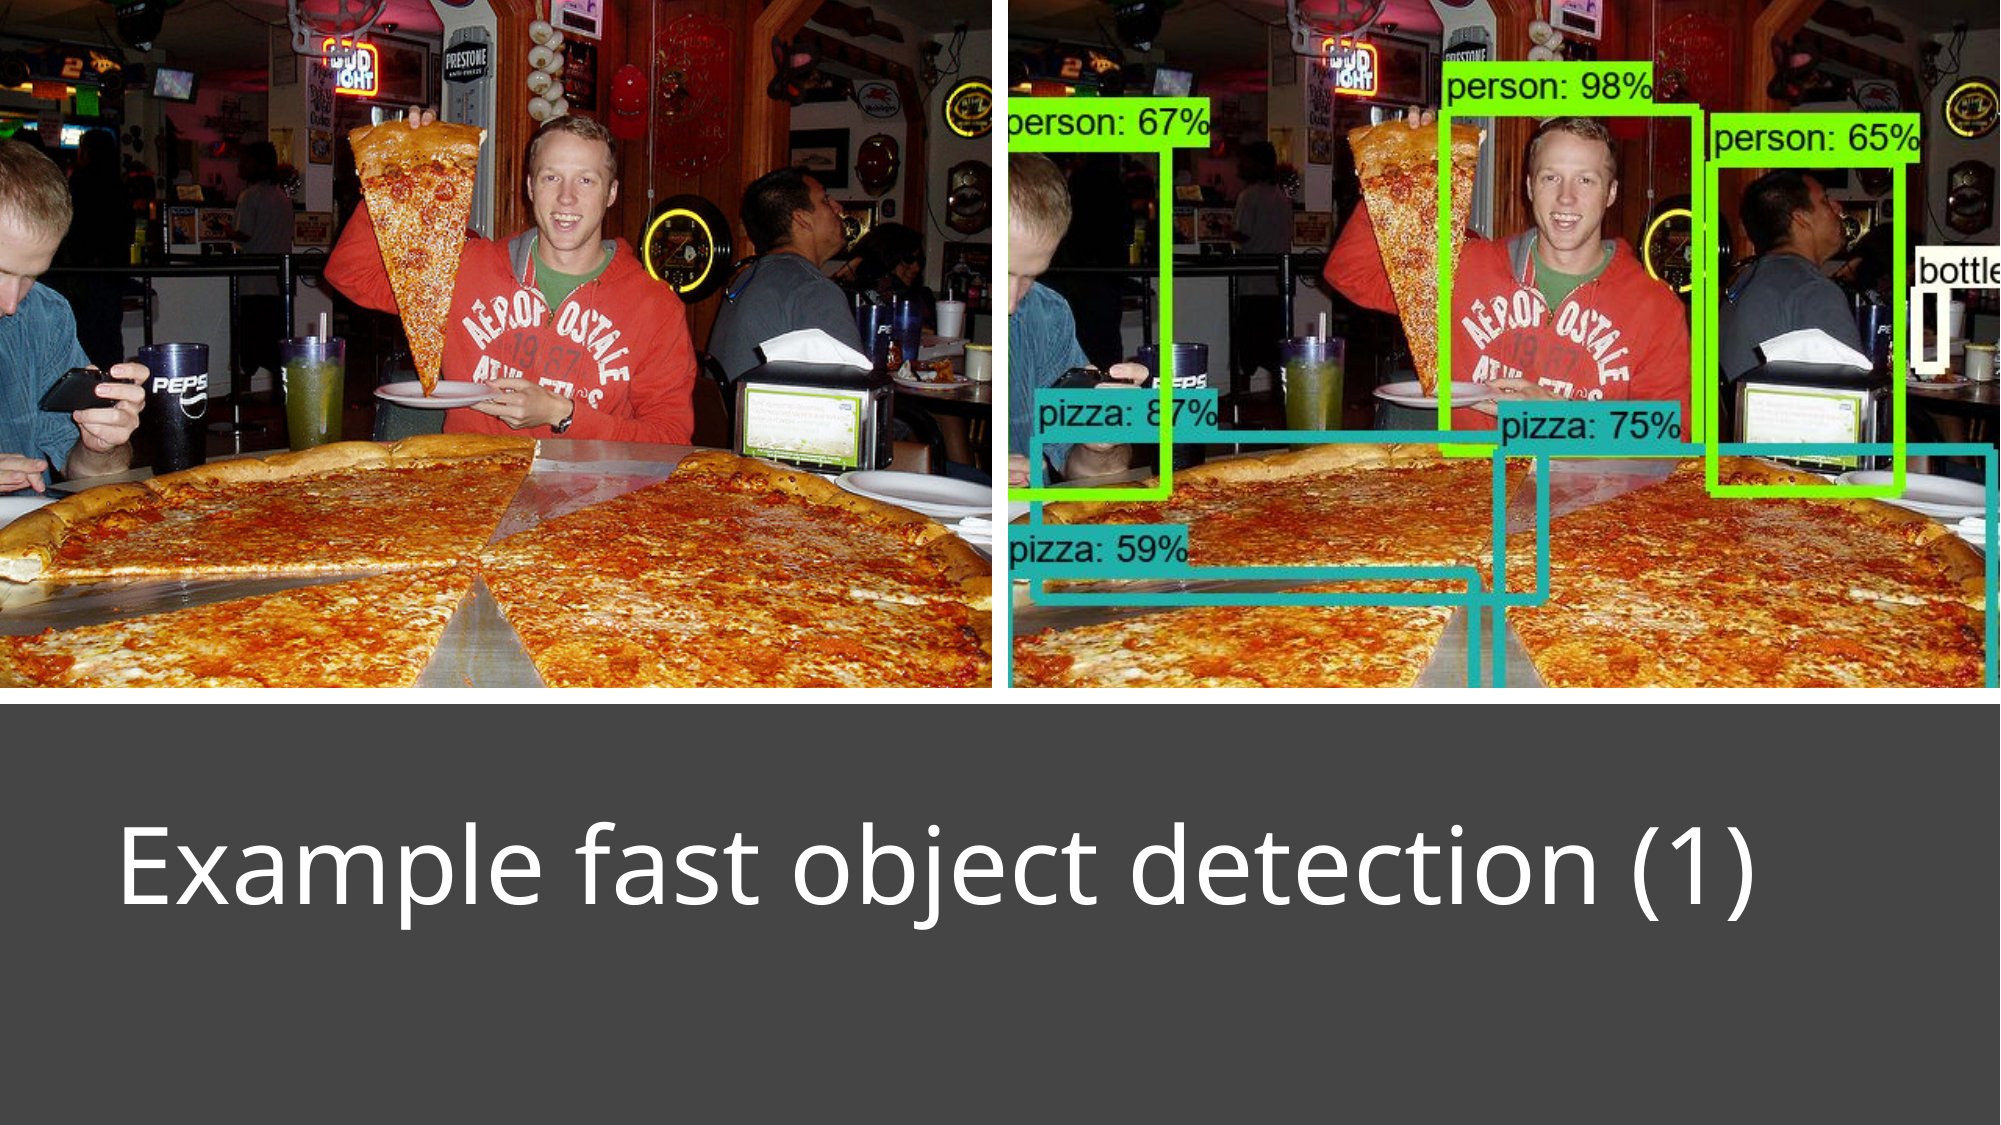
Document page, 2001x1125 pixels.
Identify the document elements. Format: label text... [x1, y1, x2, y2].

picture [1001, 0, 2000, 695]
title Example fast object detection (1) [99, 719, 1892, 936]
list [0, 0, 999, 695]
